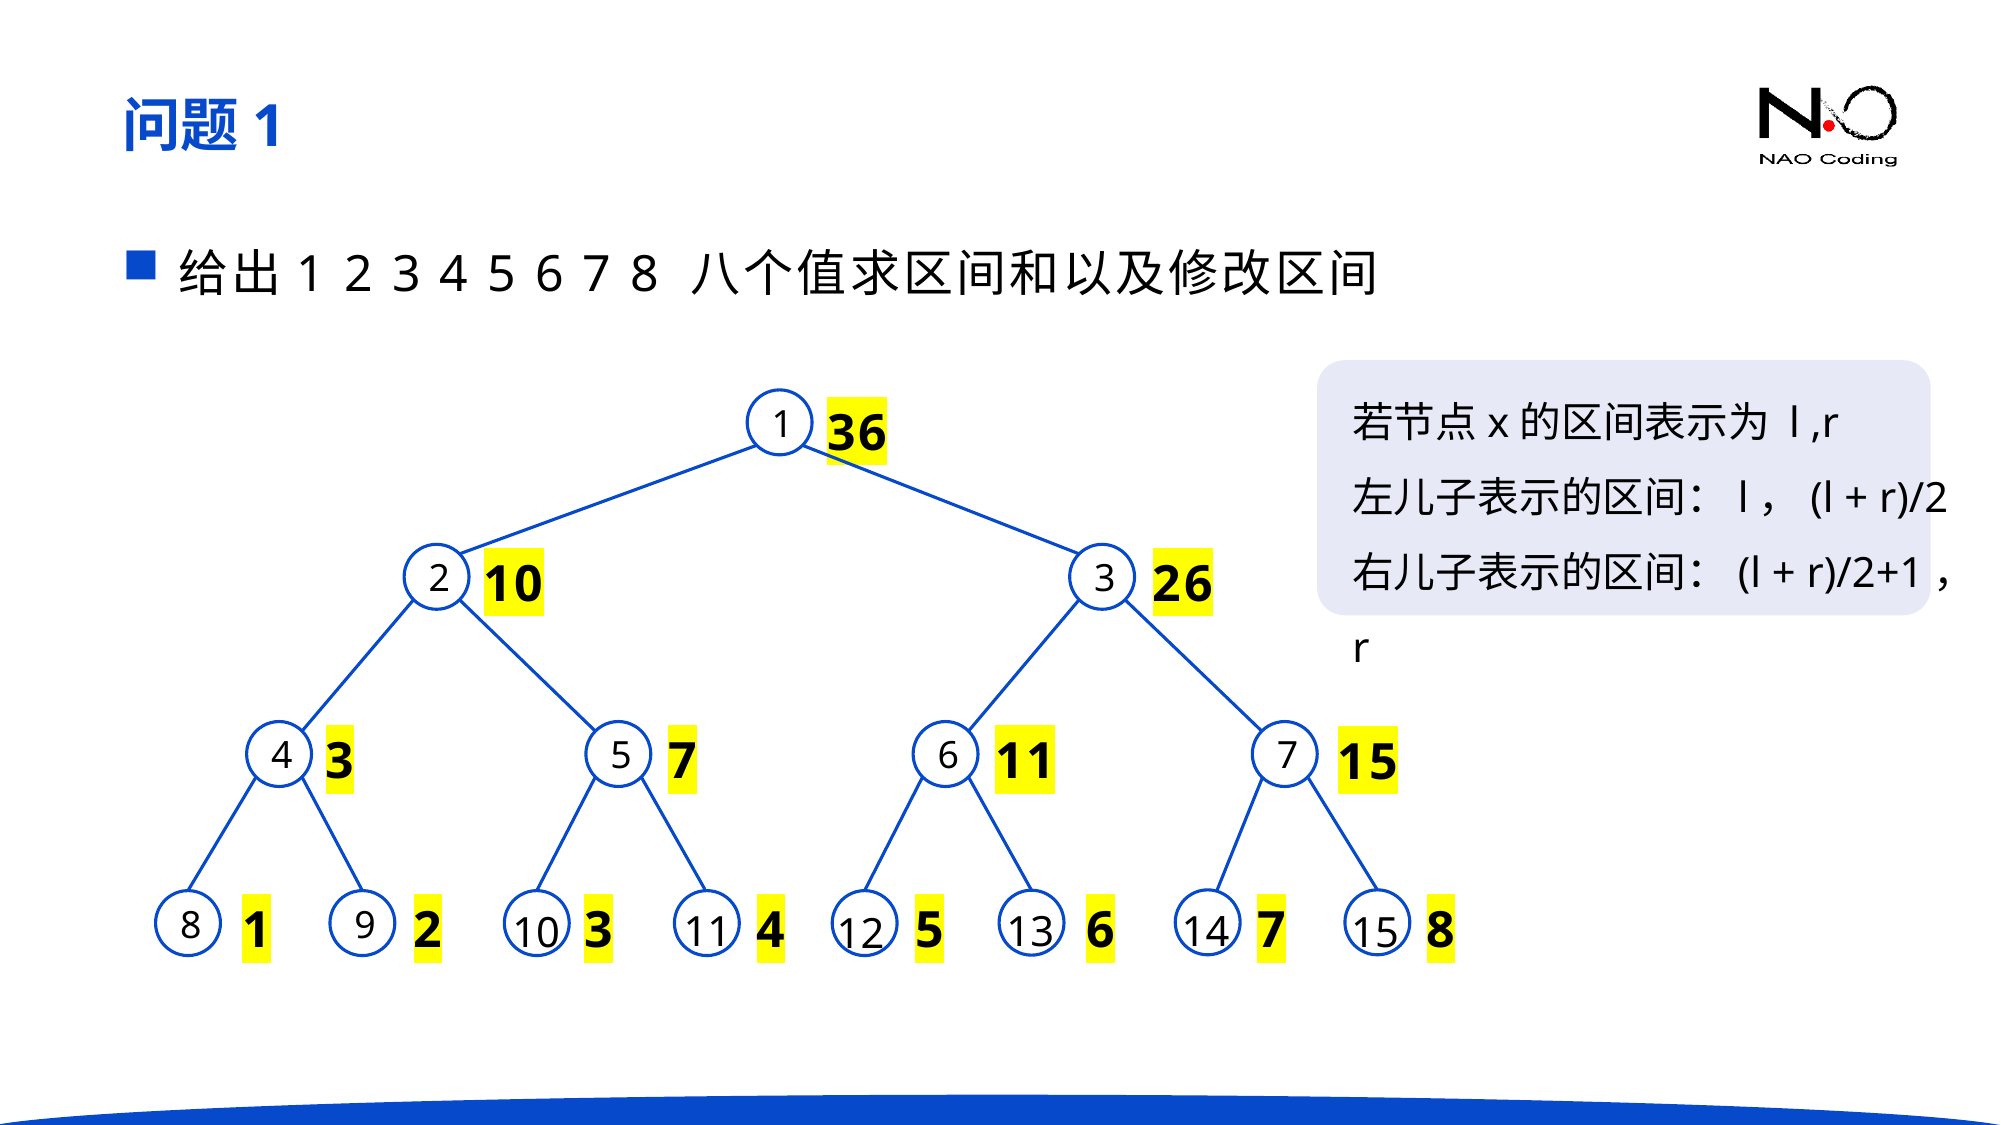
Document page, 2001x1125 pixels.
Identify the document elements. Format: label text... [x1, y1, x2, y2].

picture [1742, 38, 1918, 214]
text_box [155, 386, 1510, 962]
text_box 给出1 2 3 4 5 6 7 8 八个值求区间和以及修改区间 [107, 227, 1806, 309]
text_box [1317, 360, 2000, 682]
text_box 问题1 [107, 68, 1206, 178]
